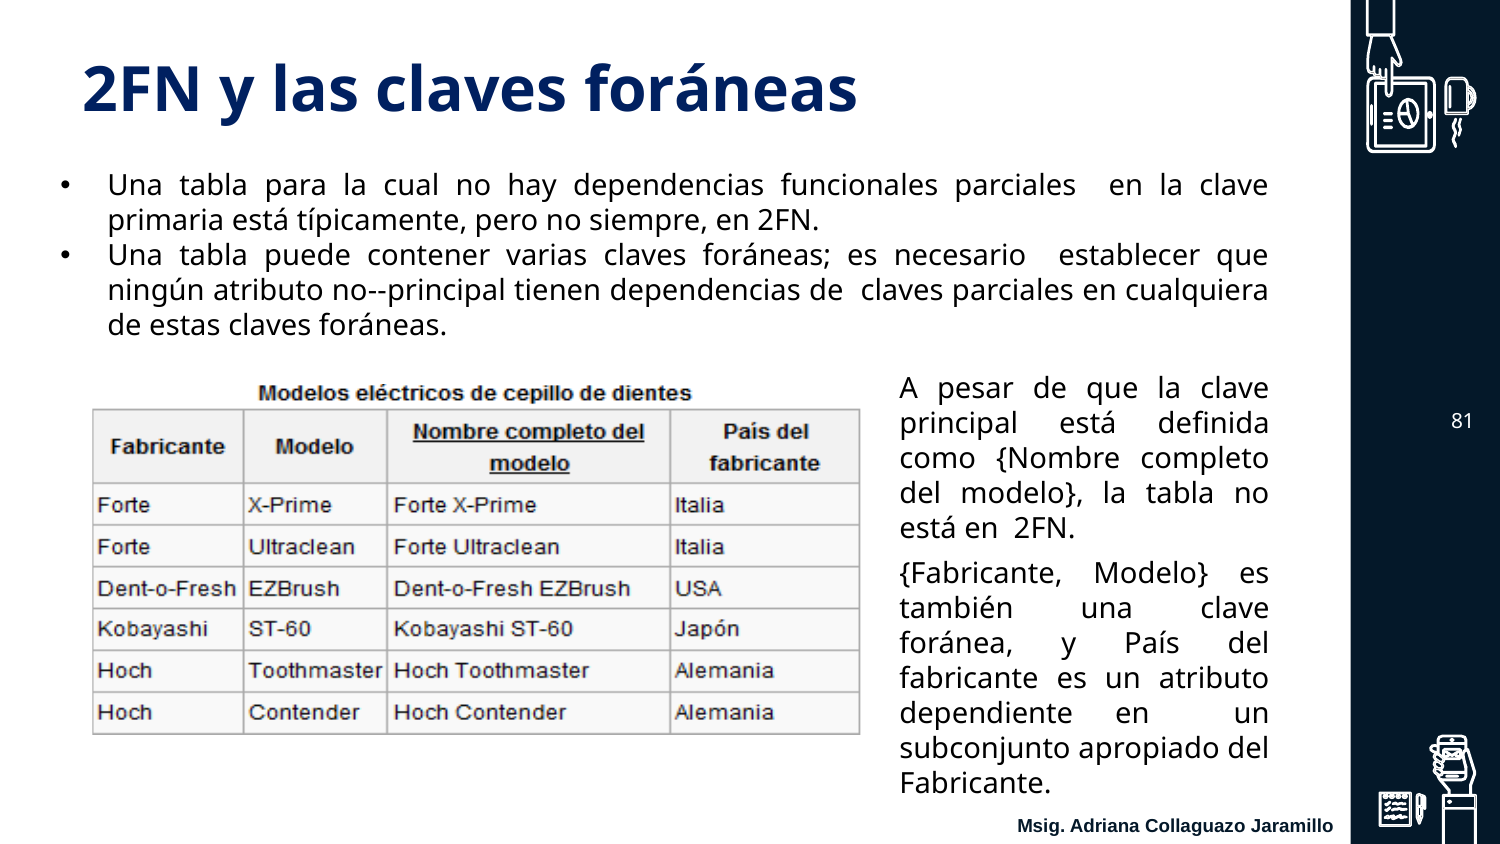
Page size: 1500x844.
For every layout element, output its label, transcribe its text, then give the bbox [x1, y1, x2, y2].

slide_number ‹#› [1425, 362, 1500, 482]
text_box A pesar de que la clave principal está deﬁnida como {Nombre completo del modelo}, la tabla no está en 2FN. {Fabricante, Modelo} es también una clave foránea, y País del fabricante es un atributo dependiente en un subconjunto apropiado del Fabricante. [882, 362, 1315, 808]
text_box Una tabla para la cual no hay dependencias funcionales parciales en la clave primaria está típicamente, pero no siempre, en 2FN. Una tabla puede contener varias claves foráneas; es necesario establecer que ningún atributo no-­‐principal tienen dependencias de claves parciales en cualquiera de estas claves foráneas. [43, 159, 1285, 349]
title 2FN y las claves foráneas [67, 22, 911, 139]
text_box [92, 384, 861, 735]
